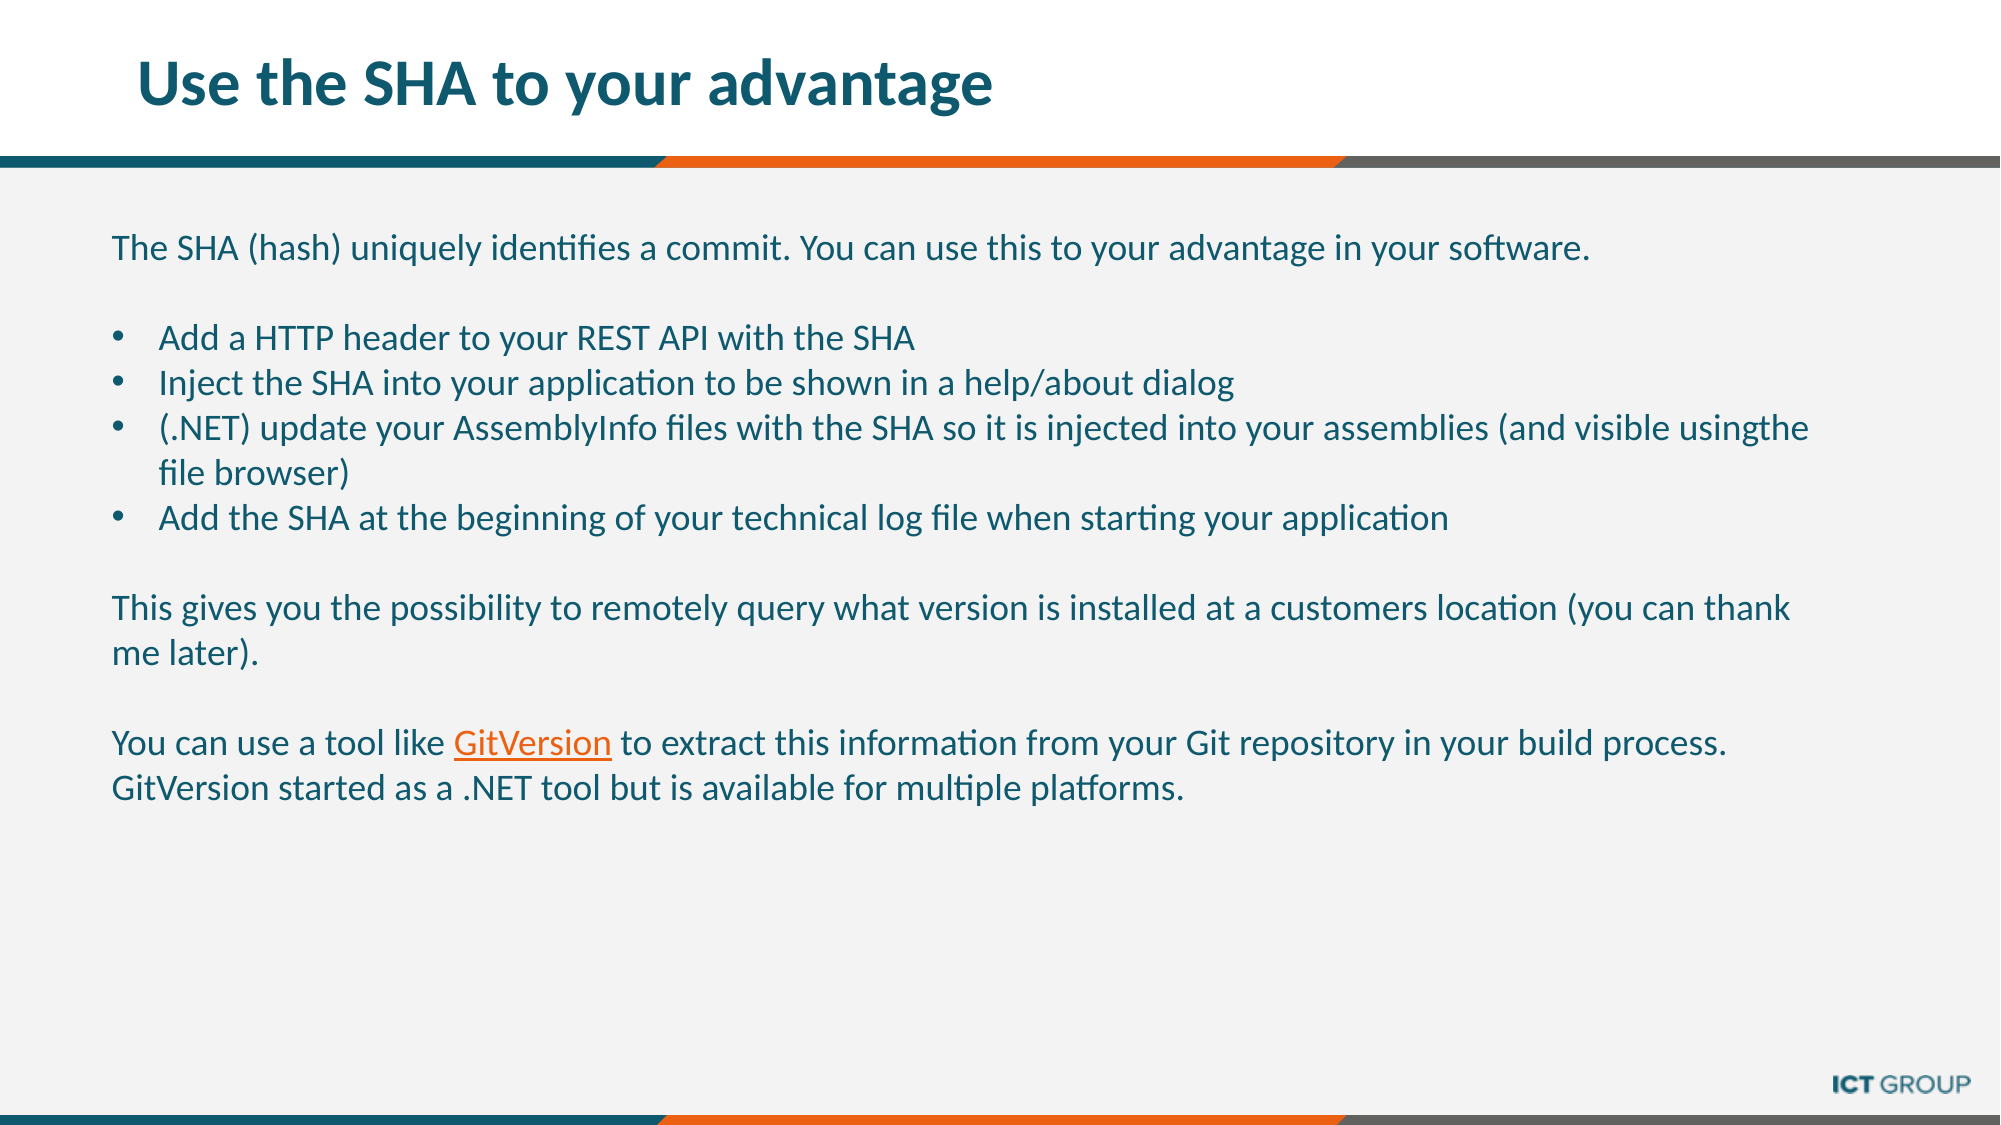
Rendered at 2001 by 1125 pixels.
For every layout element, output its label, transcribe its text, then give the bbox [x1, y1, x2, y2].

title Use the SHA to your advantage [137, 0, 1863, 169]
picture [1863, 156, 2000, 168]
picture [0, 156, 137, 168]
picture [1833, 1075, 1971, 1094]
picture [0, 1115, 2000, 1125]
text_box The SHA (hash) uniquely identifies a commit. You can use this to your advantage in your software. Add a HTTP header to your REST API with the SHA Inject the SHA into your application to be shown in a help/about dialog (.NET) update your AssemblyInfo files with the SHA so it is injected into your assemblies (and visible usingthe file browser) Add the SHA at the beginning of your technical log file when starting your application This gives you the possibility to remotely query what version is installed at a customers location (you can thank me later). You can use a tool like GitVersion to extract this information from your Git repository in your build process. GitVersion started as a .NET tool but is available for multiple platforms. [96, 215, 1835, 816]
